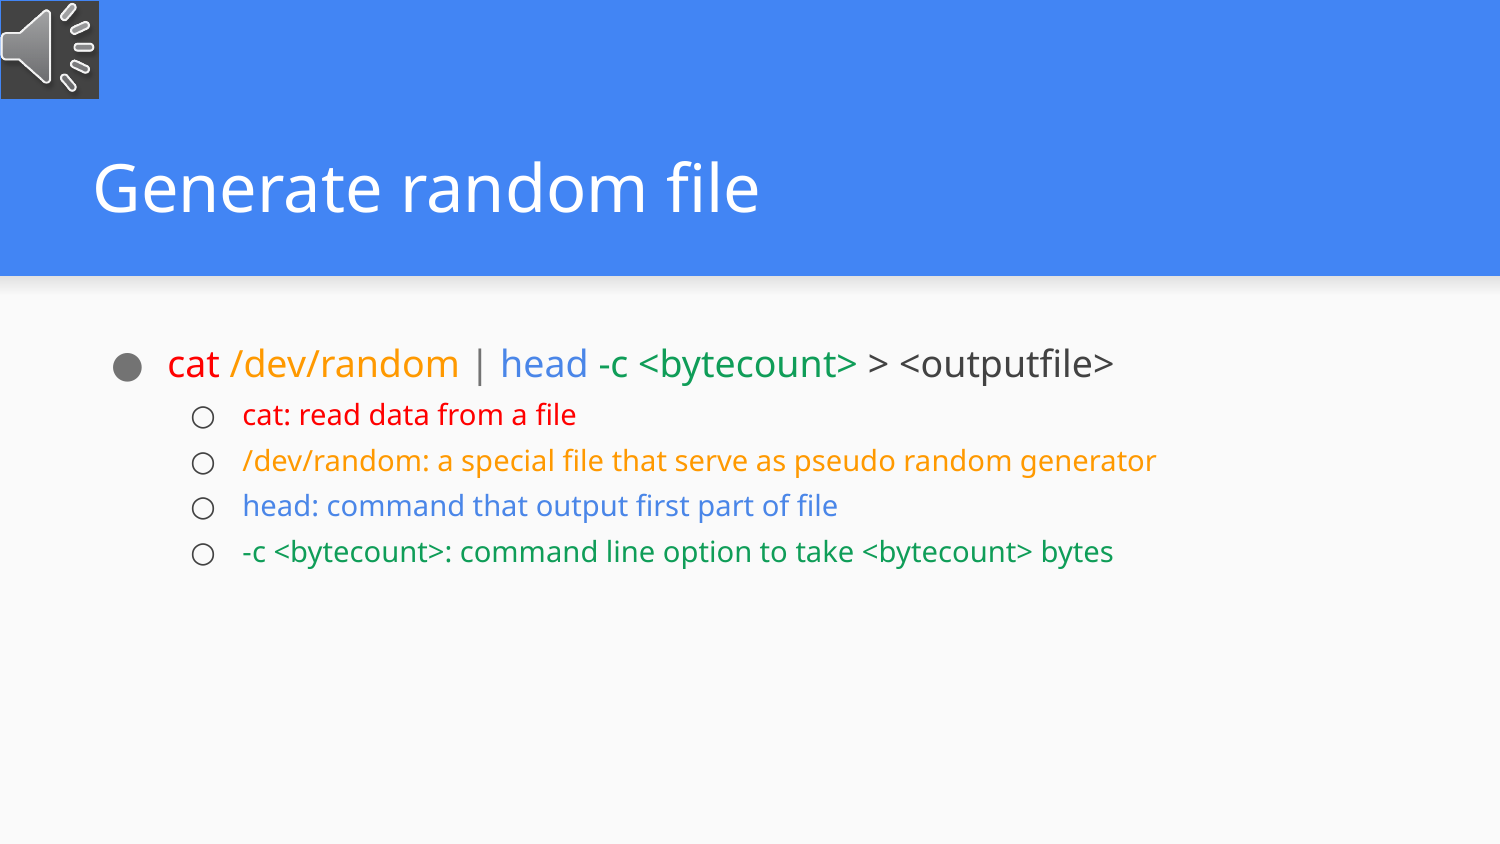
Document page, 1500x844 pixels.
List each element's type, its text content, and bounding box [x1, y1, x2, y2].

list cat /dev/random | head -c <bytecount> > <outputfile> cat: read data from a file /dev/random: a special file that serve as pseudo random generator head: command that output first part of file -c <bytecount>: command line option to take <bytecount> bytes [77, 314, 1427, 760]
title Generate random file [77, 121, 1427, 248]
picture [0, 0, 101, 101]
